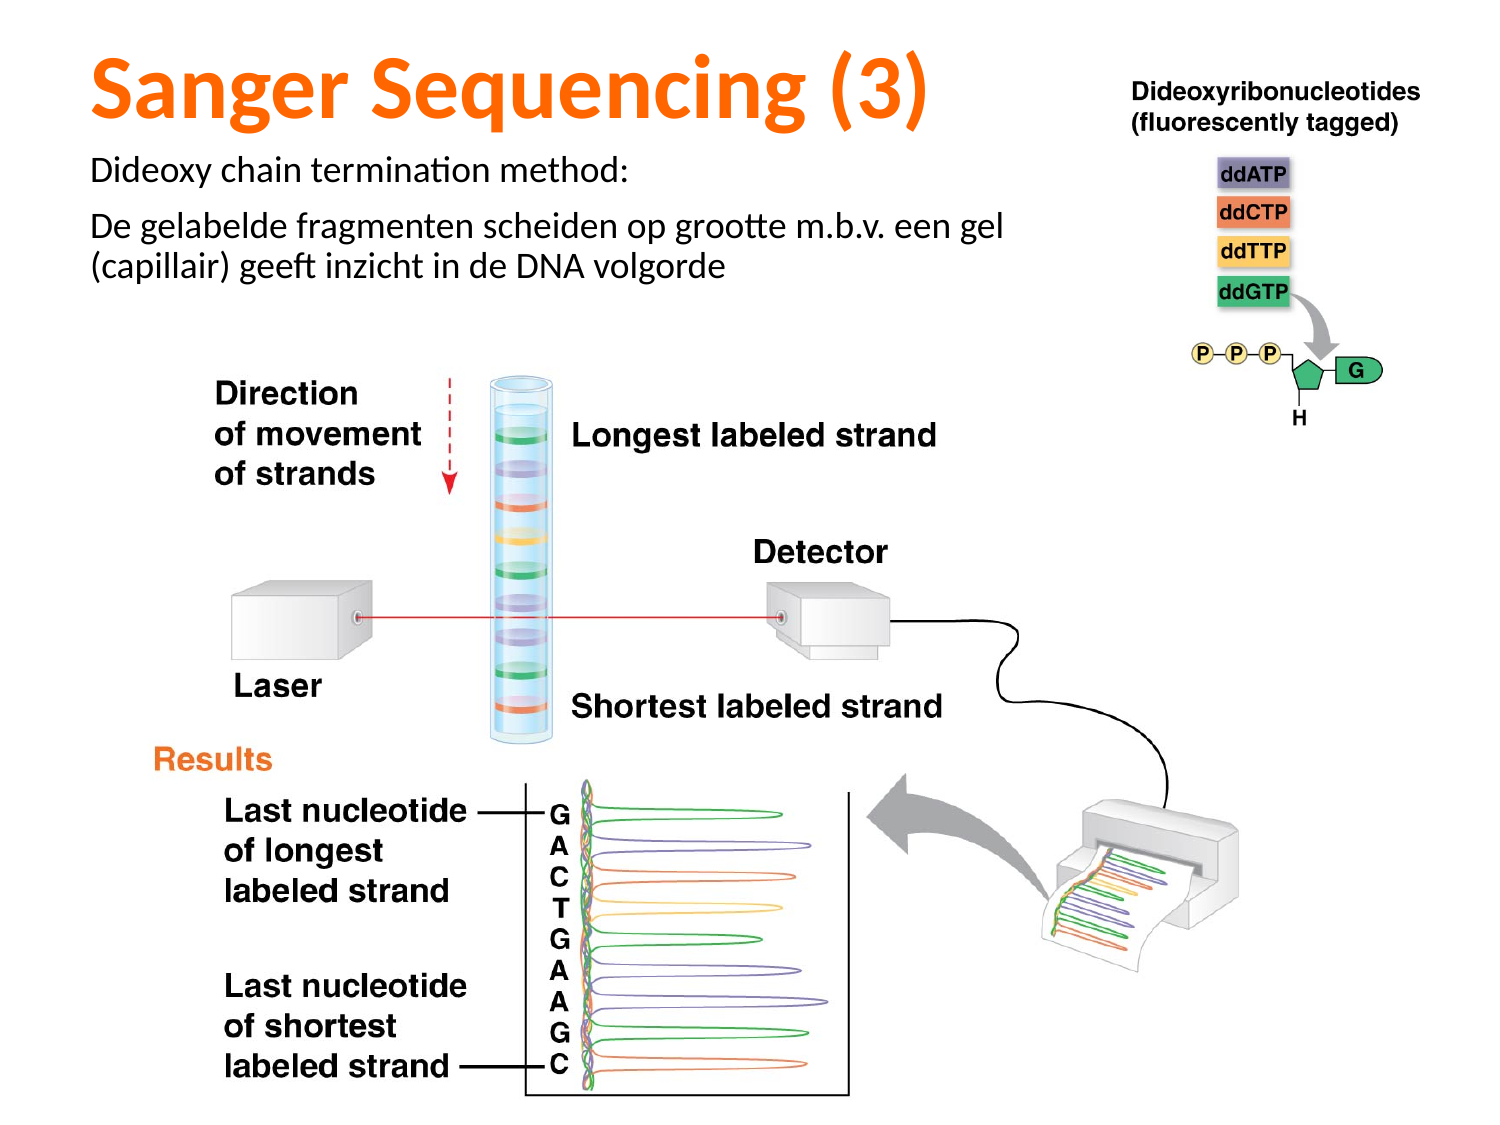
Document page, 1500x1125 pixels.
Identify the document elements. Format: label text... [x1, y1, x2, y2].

text_box Sanger Sequencing (3) [75, 0, 1426, 183]
picture [147, 32, 1426, 1100]
text_box Dideoxy chain termination method: De gelabelde fragmenten scheiden op grootte m.b.v. een gel (capillair) geeft inzicht in de DNA volgorde [75, 142, 1105, 296]
